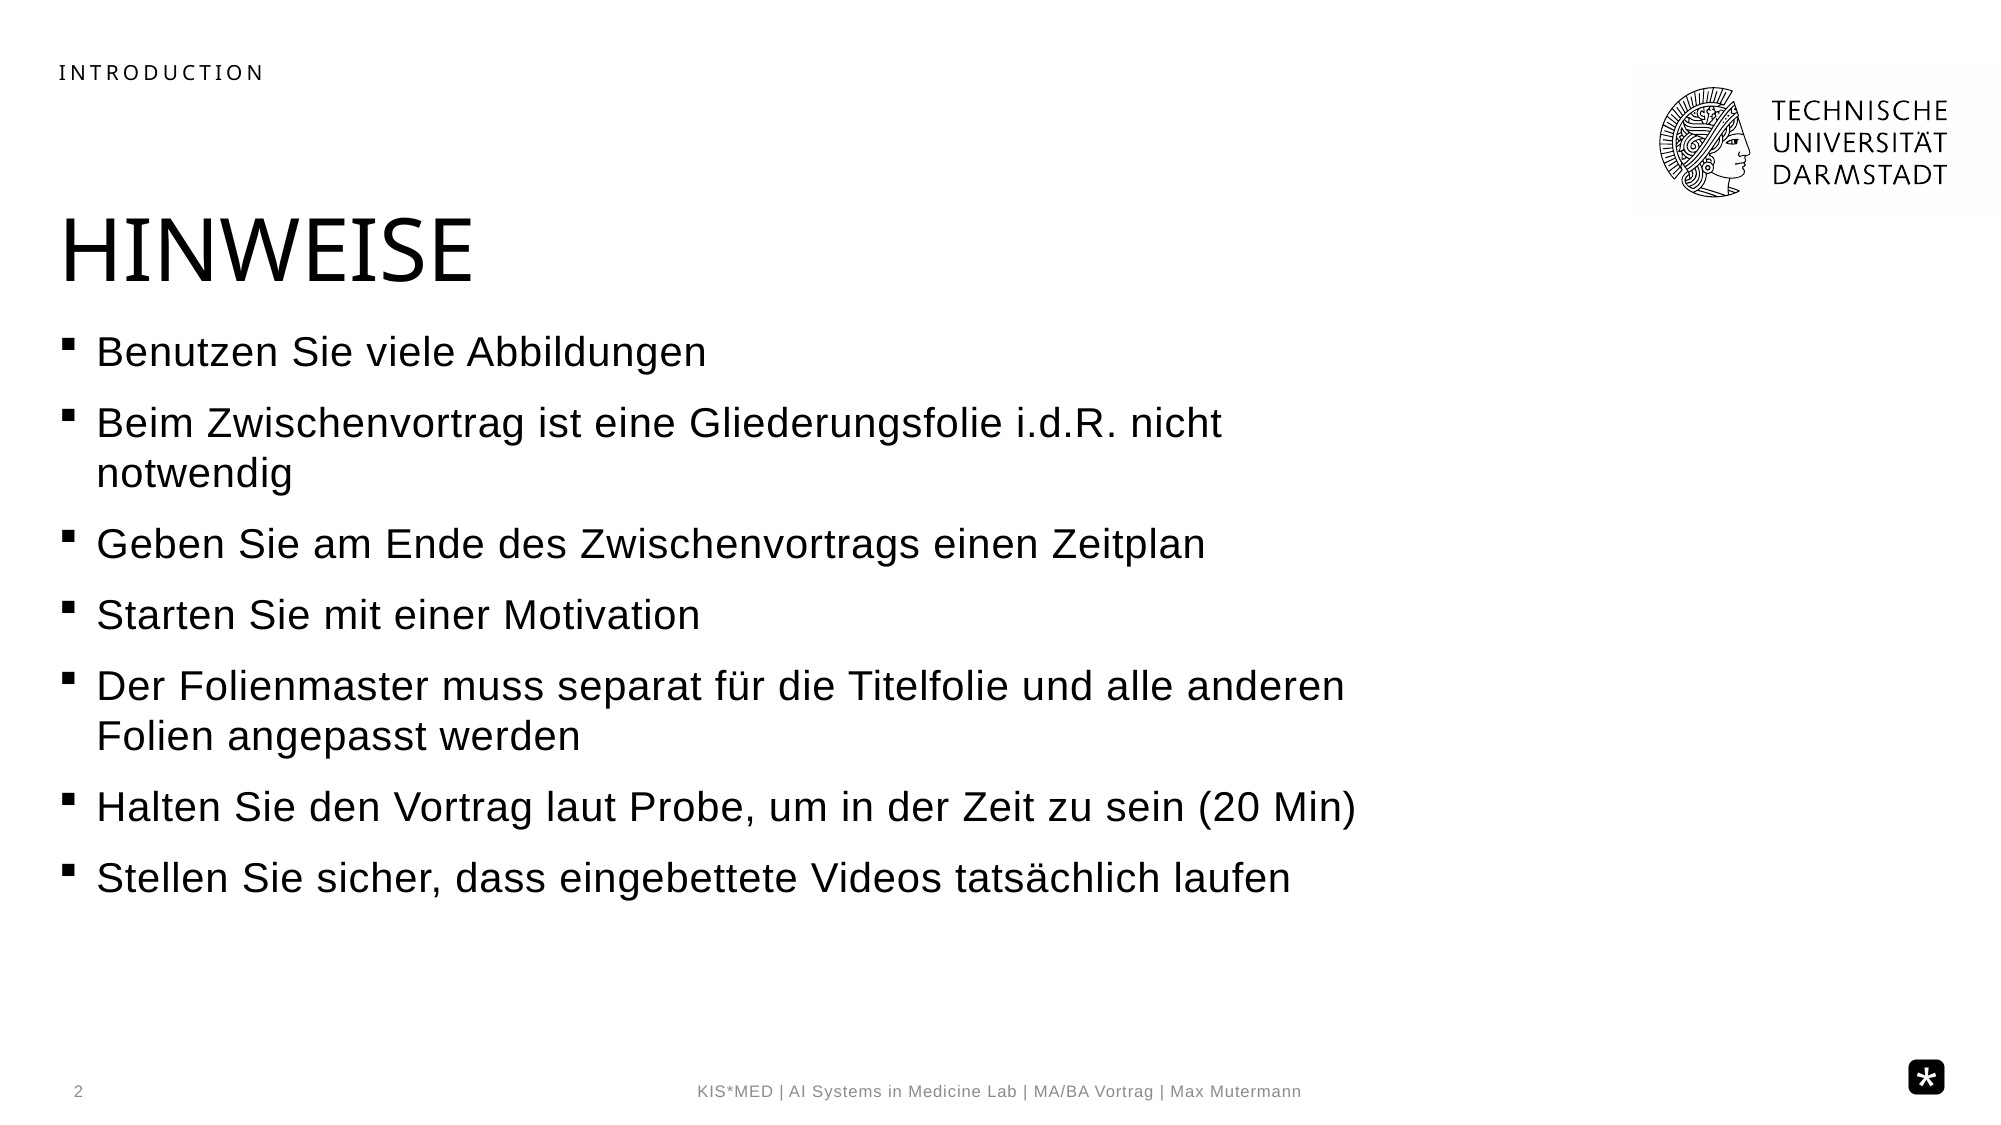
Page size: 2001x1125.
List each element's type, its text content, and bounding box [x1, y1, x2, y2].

title Hinweise [59, 120, 1532, 298]
footer Introduction [59, 59, 1532, 91]
picture [1908, 1059, 1945, 1095]
list Benutzen Sie viele Abbildungen Beim Zwischenvortrag ist eine Gliederungsfolie i.d.R. nicht notwendig Geben Sie am Ende des Zwischenvortrags einen Zeitplan Starten Sie mit einer Motivation Der Folienmaster muss separat für die Titelfolie und alle anderen Folien angepasst werden Halten Sie den Vortrag laut Probe, um in der Zeit zu sein (20 Min) Stellen Sie sicher, dass eingebettete Videos tatsächlich laufen [59, 324, 1414, 1063]
